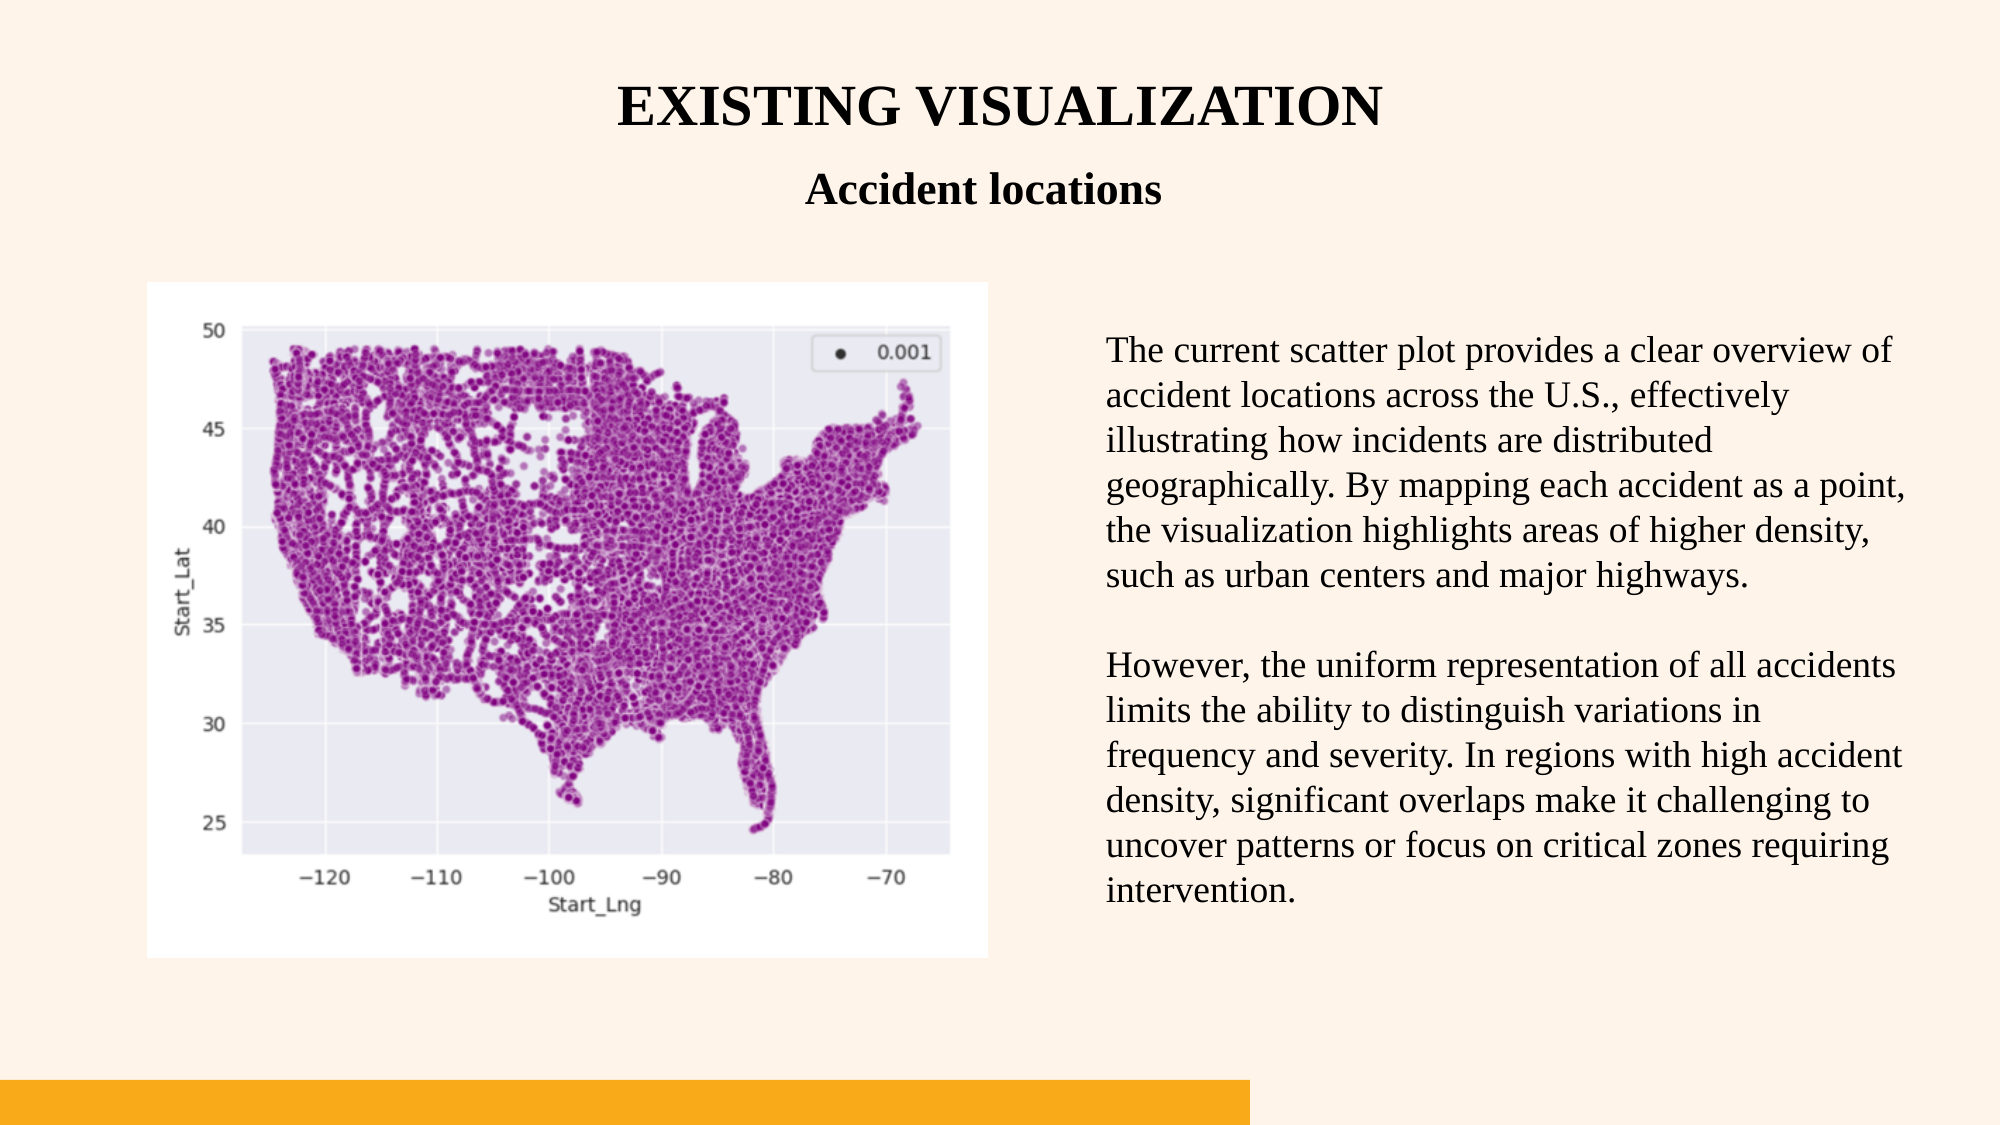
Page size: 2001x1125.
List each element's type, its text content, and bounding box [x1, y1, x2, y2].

text_box The current scatter plot provides a clear overview of accident locations across the U.S., effectively illustrating how incidents are distributed geographically. By mapping each accident as a point, the visualization highlights areas of higher density, such as urban centers and major highways. However, the uniform representation of all accidents limits the ability to distinguish variations in frequency and severity. In regions with high accident density, significant overlaps make it challenging to uncover patterns or focus on critical zones requiring intervention. [1090, 317, 1929, 918]
picture [147, 282, 988, 958]
text_box EXISTING VISUALIZATION [437, 59, 1564, 145]
text_box Accident locations [115, 151, 1864, 222]
